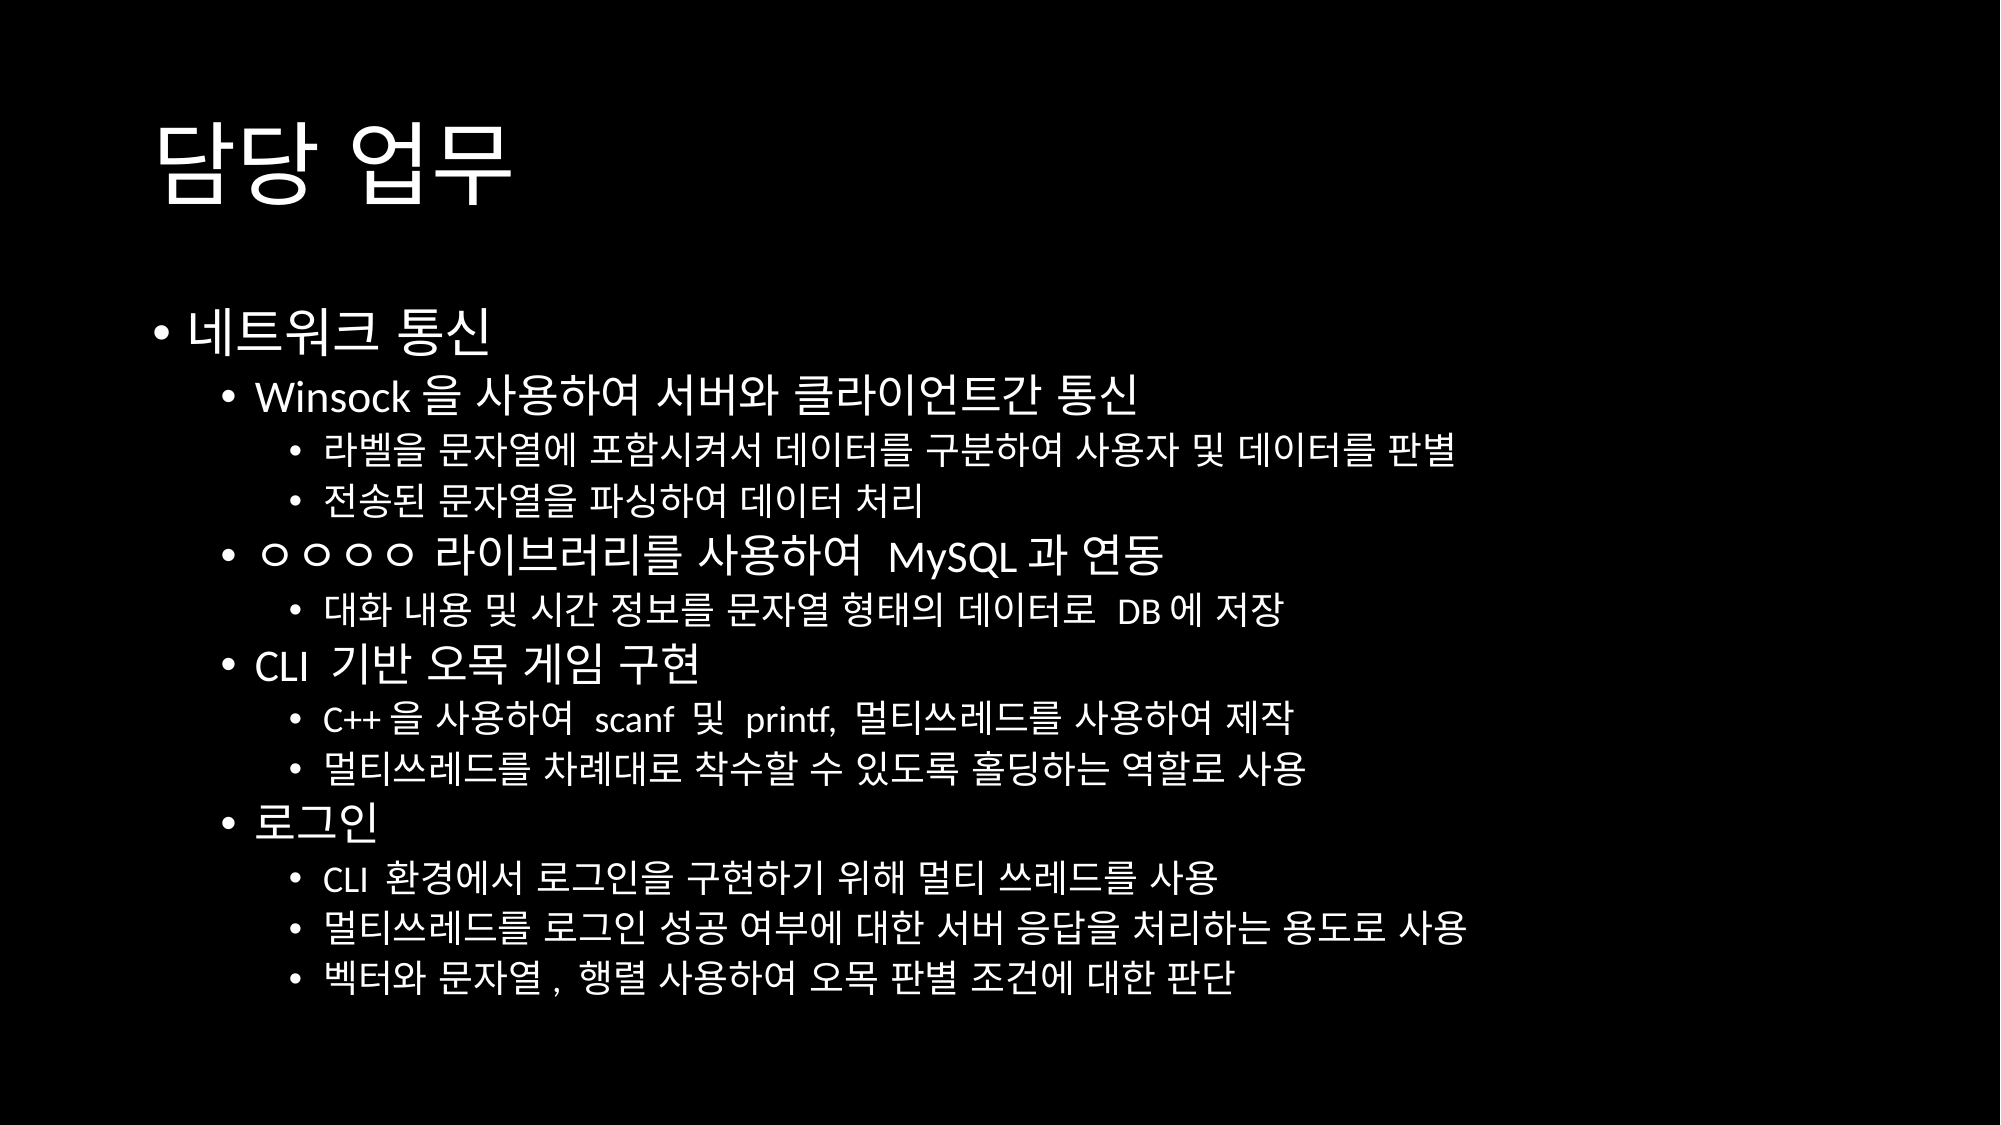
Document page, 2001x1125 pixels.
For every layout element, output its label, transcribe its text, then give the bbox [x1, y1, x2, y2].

list 네트워크 통신 Winsock을 사용하여 서버와 클라이언트간 통신 라벨을 문자열에 포함시켜서 데이터를 구분하여 사용자 및 데이터를 판별 전송된 문자열을 파싱하여 데이터 처리 ㅇㅇㅇㅇ 라이브러리를 사용하여 MySQL과 연동 대화 내용 및 시간 정보를 문자열 형태의 데이터로 DB에 저장 CLI 기반 오목 게임 구현 C++을 사용하여 scanf 및 printf, 멀티쓰레드를 사용하여 제작 멀티쓰레드를 차례대로 착수할 수 있도록 홀딩하는 역할로 사용 로그인 CLI 환경에서 로그인을 구현하기 위해 멀티 쓰레드를 사용 멀티쓰레드를 로그인 성공 여부에 대한 서버 응답을 처리하는 용도로 사용 벡터와 문자열, 행렬 사용하여 오목 판별 조건에 대한 판단 [137, 299, 1863, 1014]
title 담당 업무 [137, 59, 1863, 278]
